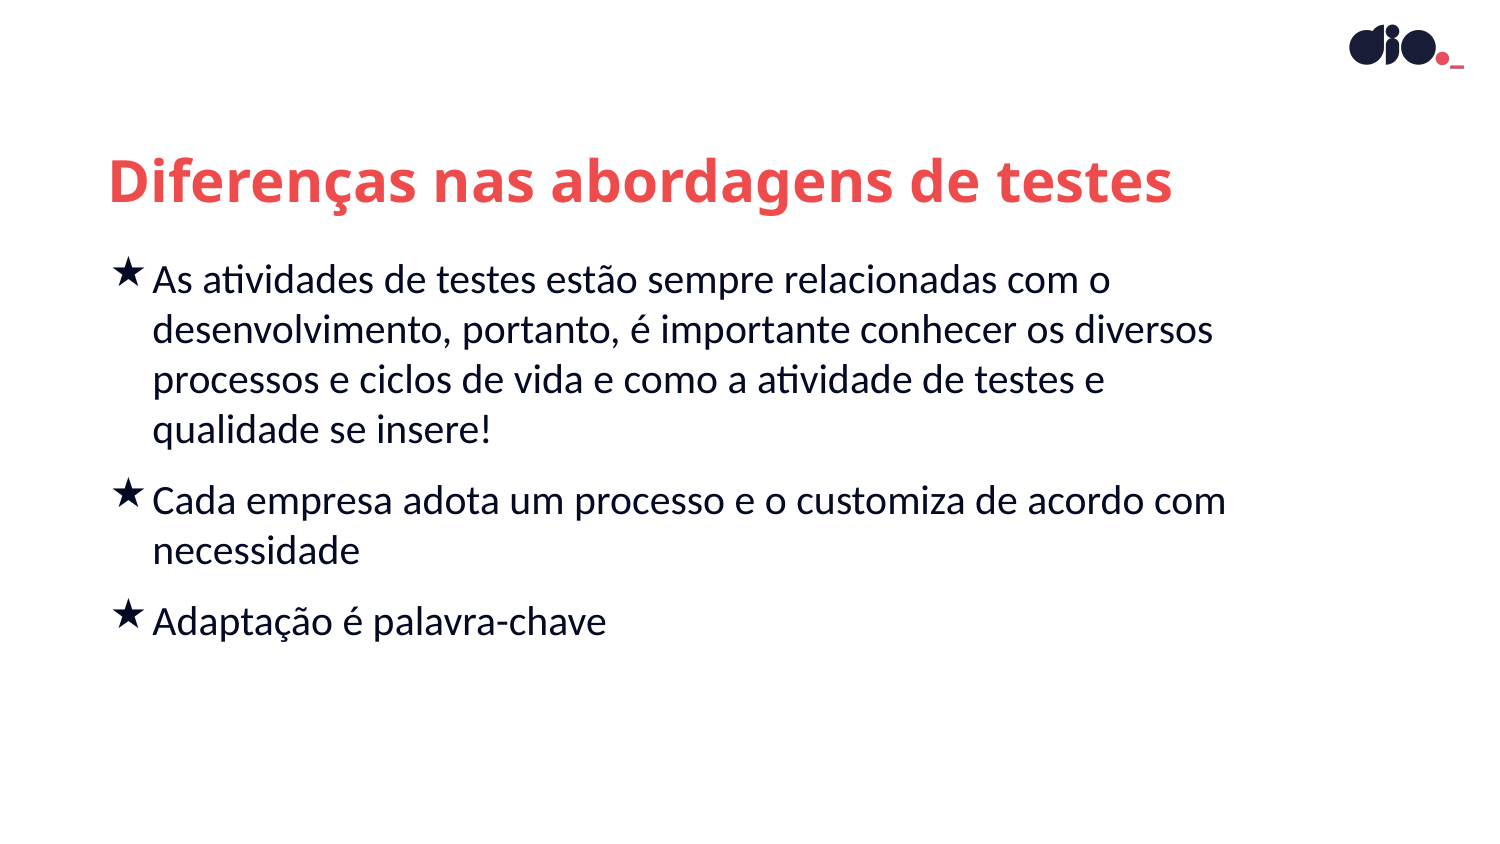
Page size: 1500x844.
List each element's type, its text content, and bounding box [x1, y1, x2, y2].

text_box As atividades de testes estão sempre relacionadas com o desenvolvimento, portanto, é importante conhecer os diversos processos e ciclos de vida e como a atividade de testes e qualidade se insere! Cada empresa adota um processo e o customiza de acordo com necessidade Adaptação é palavra-chave [78, 308, 1294, 587]
text_box Diferenças nas abordagens de testes [92, 104, 1309, 243]
picture [1334, 15, 1474, 78]
